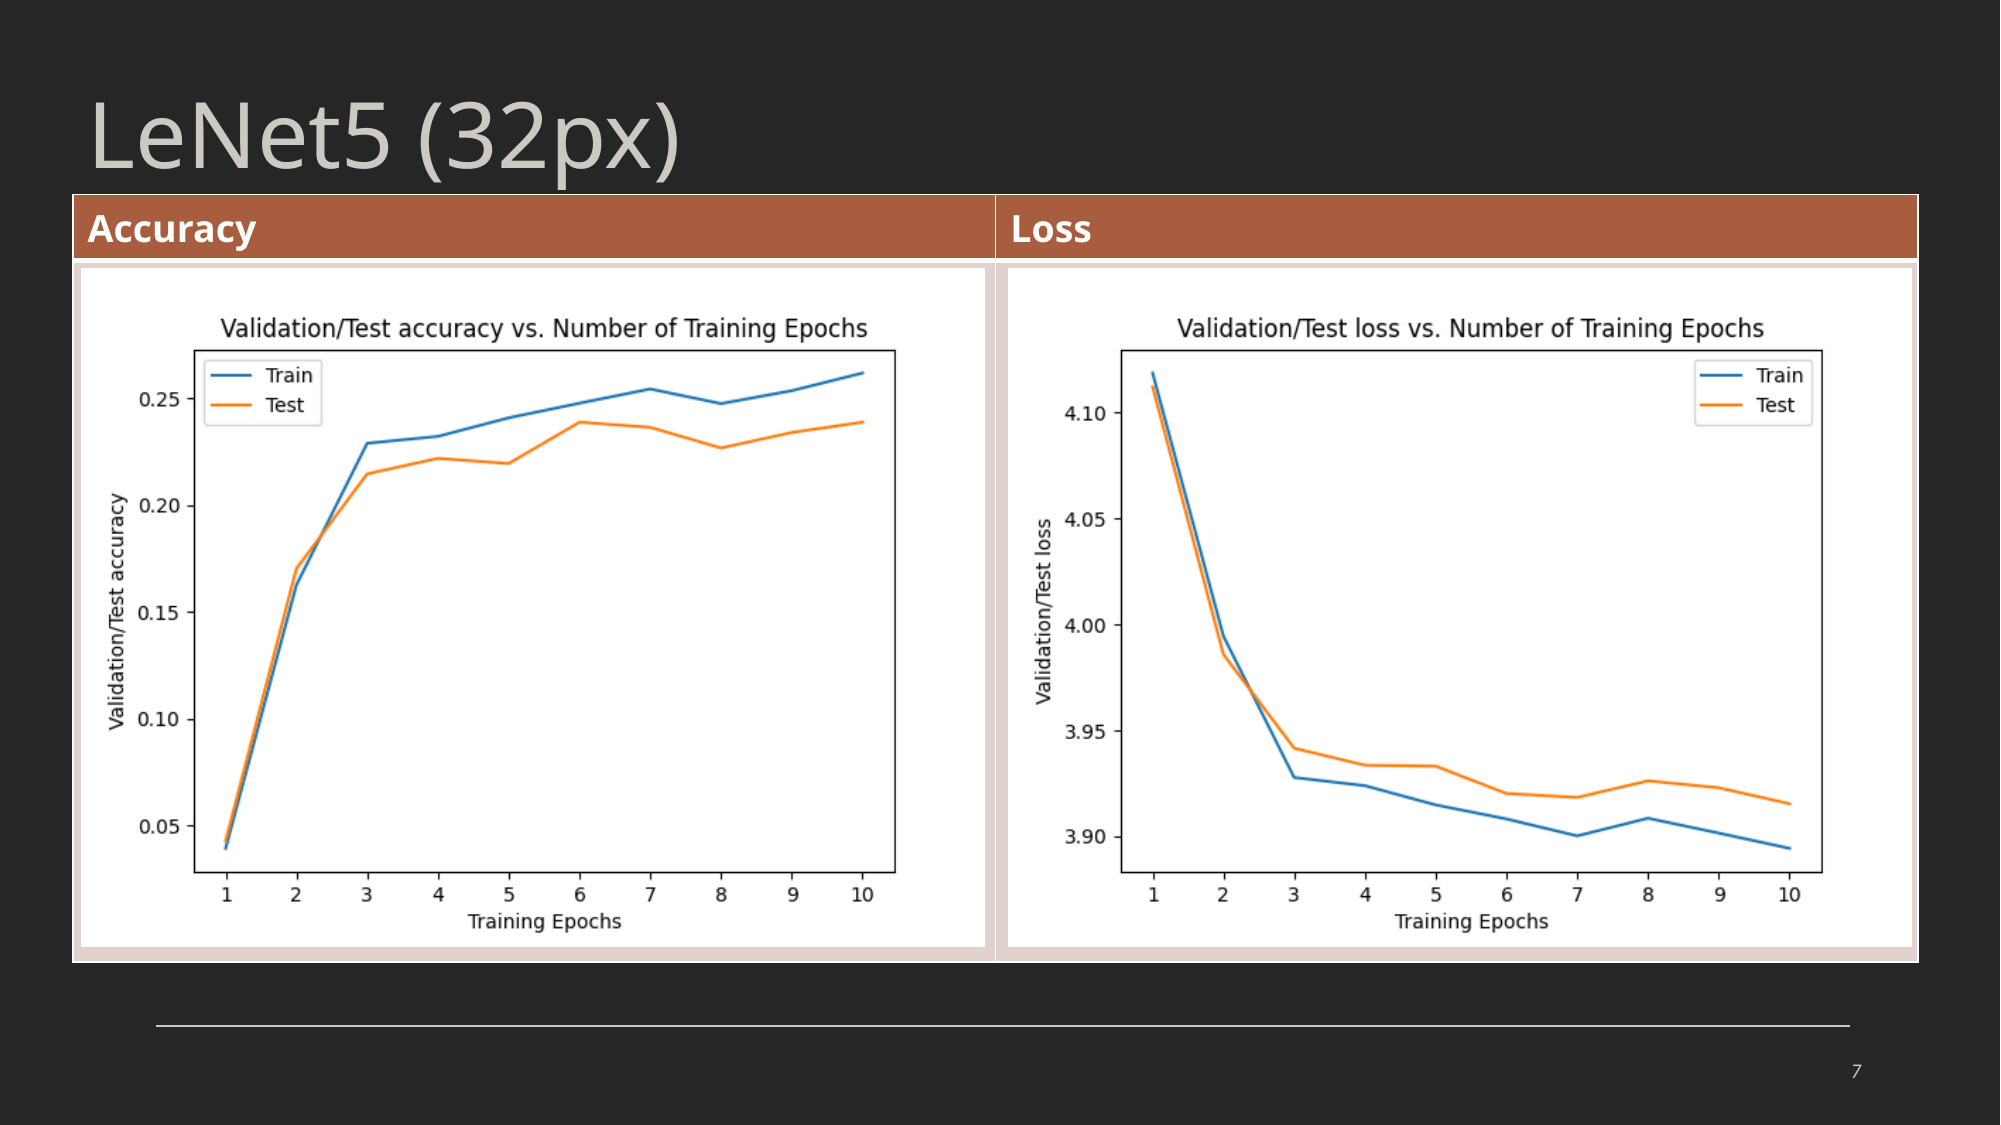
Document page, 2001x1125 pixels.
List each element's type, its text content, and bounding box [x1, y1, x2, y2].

table_header Loss [996, 195, 1917, 258]
slide_number 7 [1775, 1042, 1877, 1103]
table_header Accuracy [74, 195, 995, 258]
table_cell [74, 263, 995, 961]
picture [81, 268, 985, 947]
picture [1007, 268, 1912, 947]
title LeNet5 (32px) [72, 31, 1784, 194]
table_cell [996, 263, 1917, 961]
